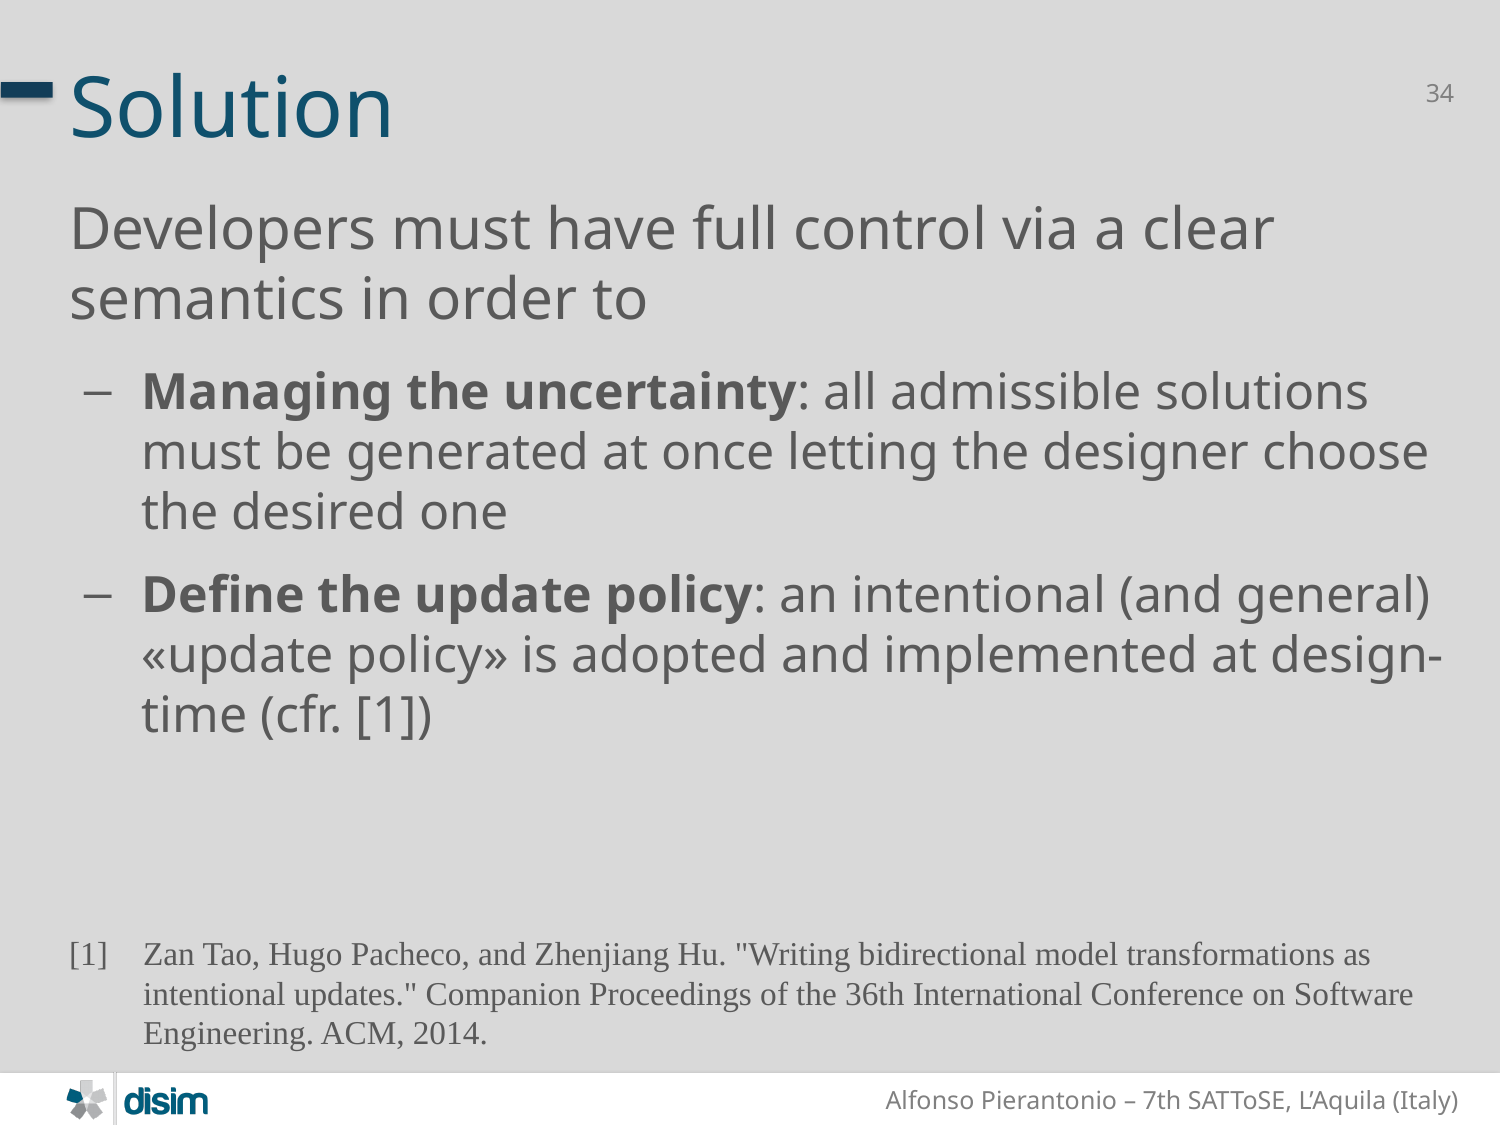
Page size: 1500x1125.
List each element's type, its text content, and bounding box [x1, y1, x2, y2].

title Solution [54, 45, 1425, 163]
list Developers must have full control via a clear semantics in order to Managing the uncertainty: all admissible solutions must be generated at once letting the designer choose the desired one Define the update policy: an intentional (and general) «update policy» is adopted and implemented at design-time (cfr. [1]) [1] Zan Tao, Hugo Pacheco, and Zhenjiang Hu. "Writing bidirectional model transformations as intentional updates." Companion Proceedings of the 36th International Conference on Software Engineering. ACM, 2014. [54, 183, 1475, 1069]
